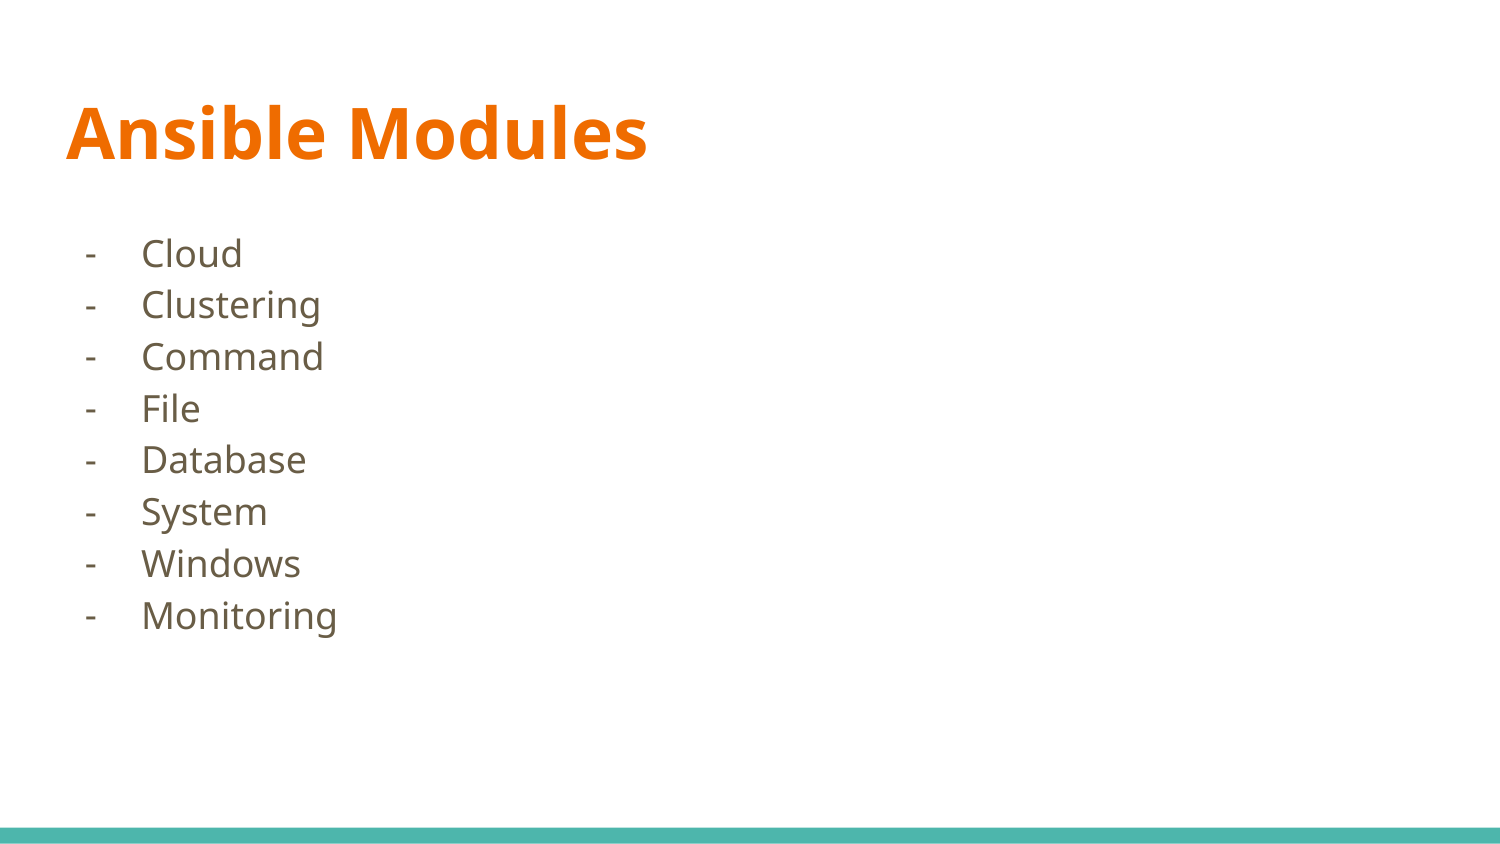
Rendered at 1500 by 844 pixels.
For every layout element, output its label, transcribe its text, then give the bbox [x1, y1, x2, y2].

title Ansible Modules [51, 72, 1449, 189]
list Cloud Clustering Command File Database System Windows Monitoring [51, 207, 1449, 750]
